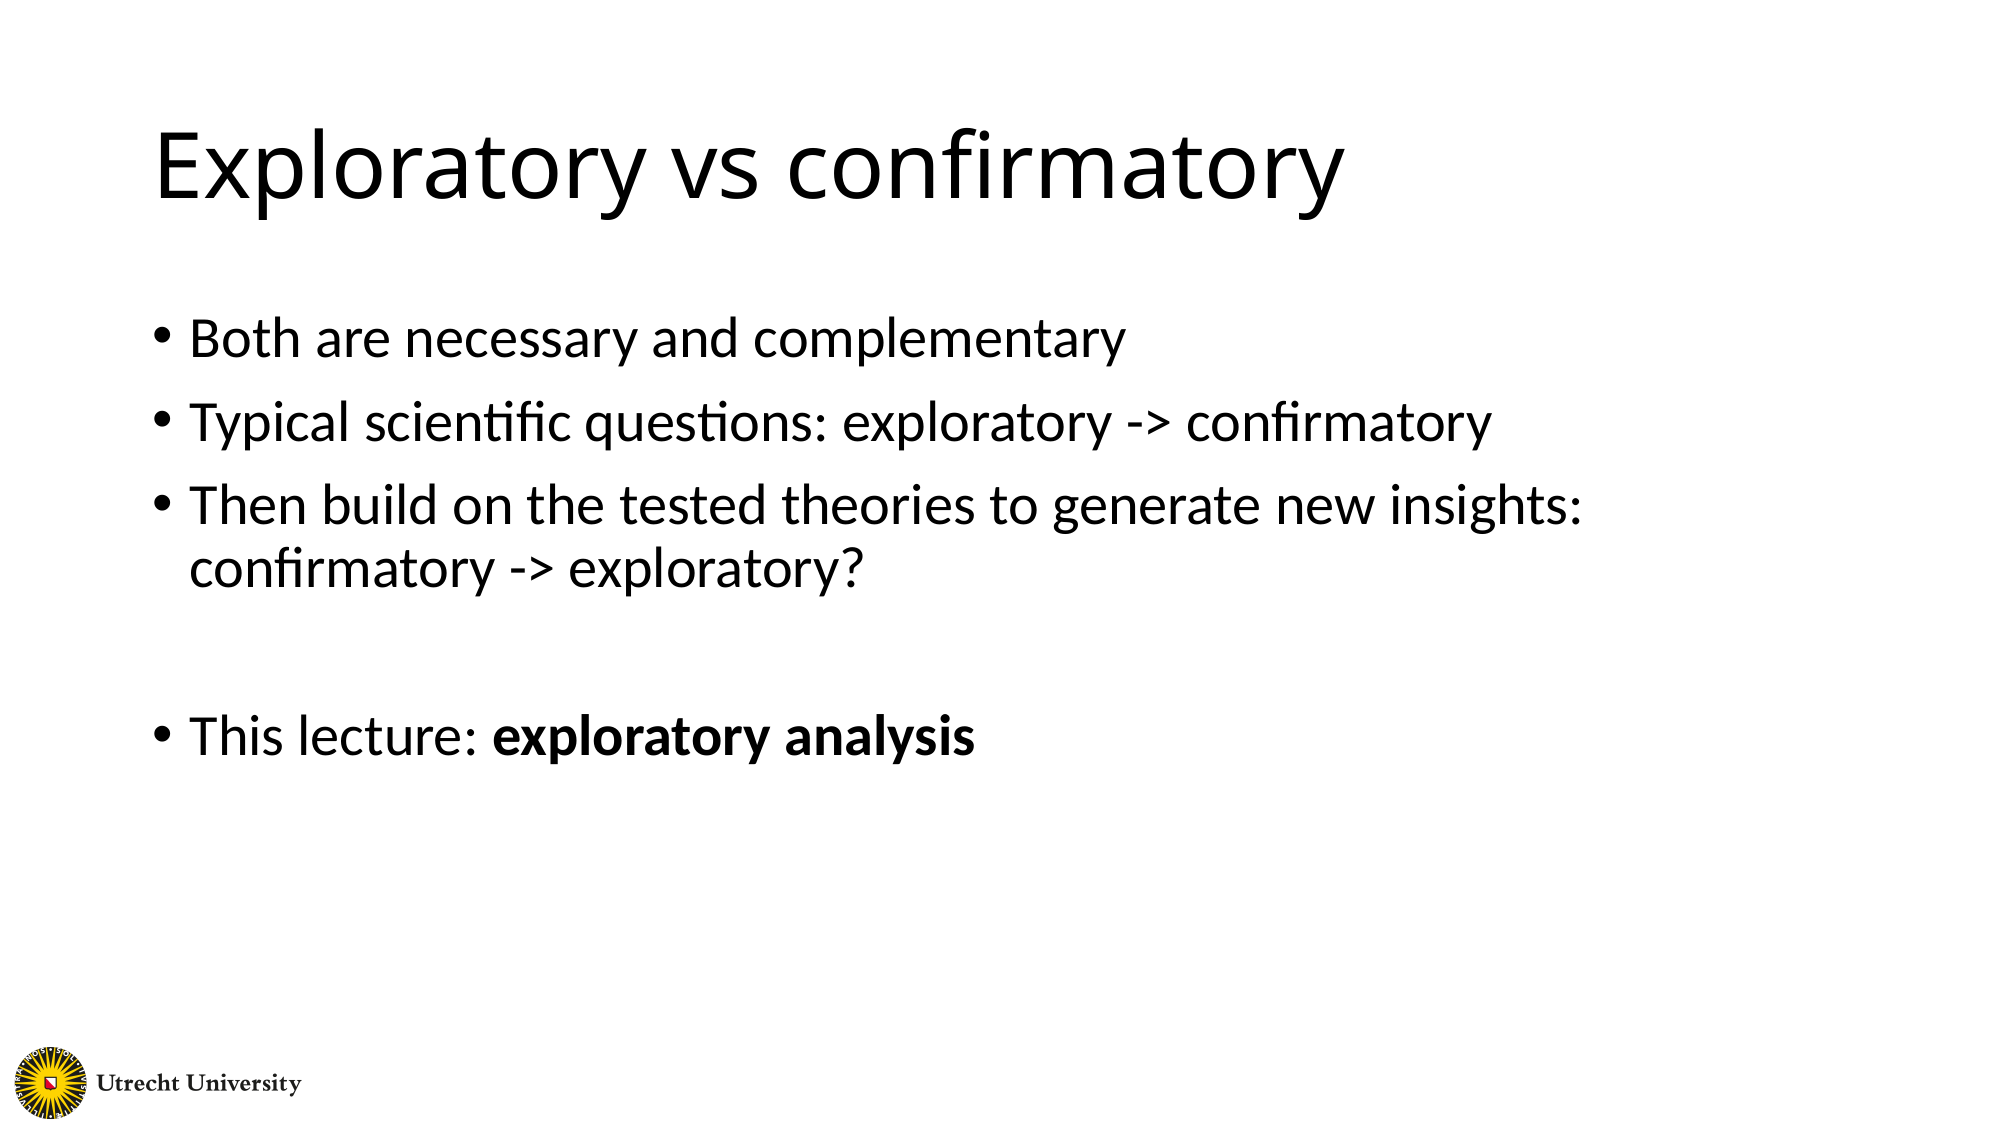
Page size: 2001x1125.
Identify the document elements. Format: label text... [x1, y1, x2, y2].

text_box Both are necessary and complementary Typical scientific questions: exploratory -> confirmatory Then build on the tested theories to generate new insights: confirmatory -> exploratory? This lecture: exploratory analysis [137, 299, 1863, 1014]
picture [0, 995, 386, 1125]
text_box Exploratory vs confirmatory [137, 59, 1863, 278]
